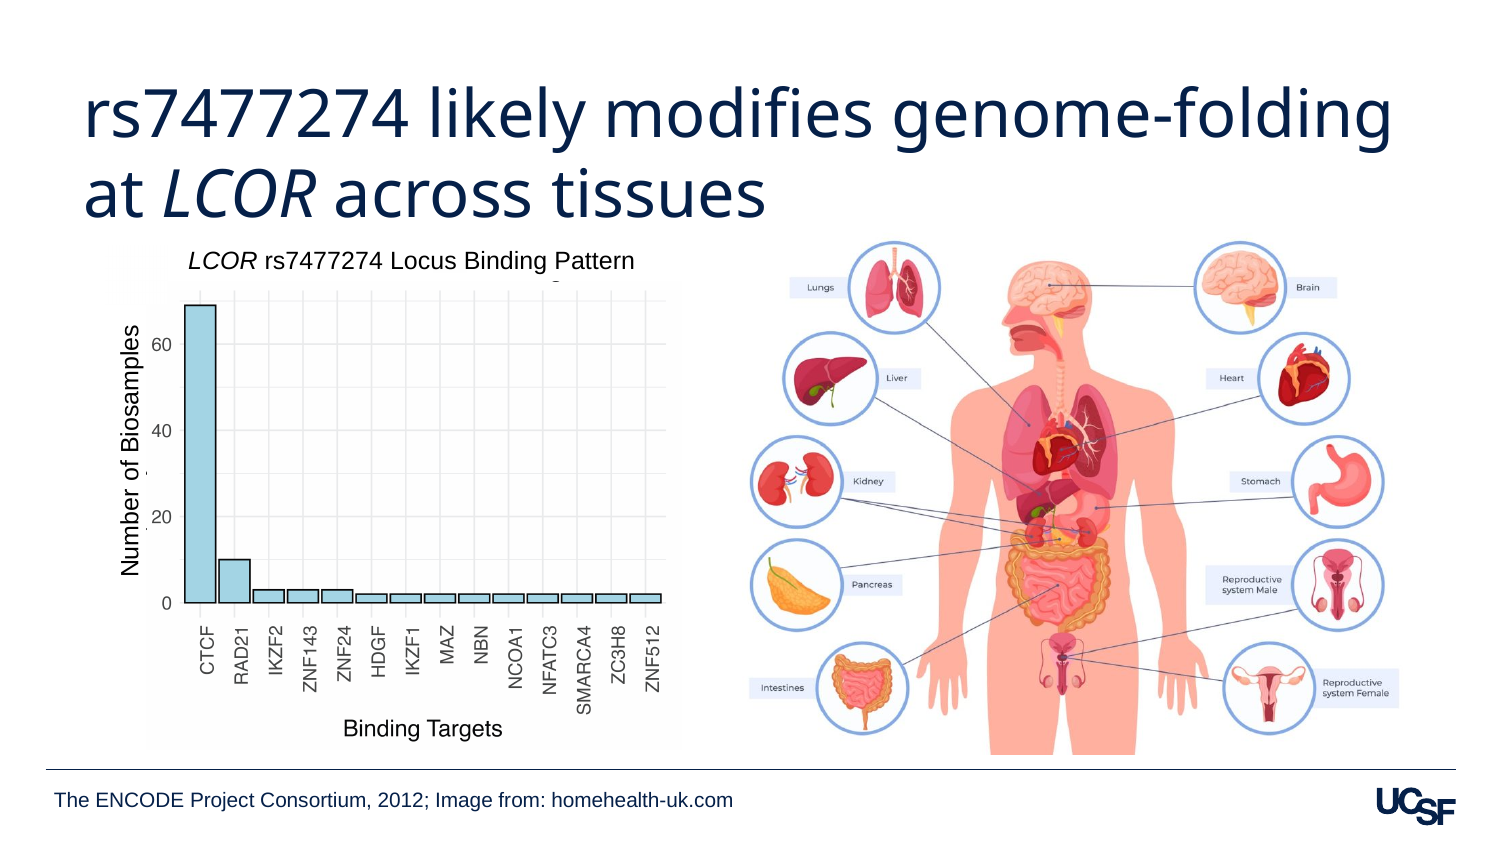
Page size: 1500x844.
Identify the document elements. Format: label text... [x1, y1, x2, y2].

text_box rs7477274 likely modifies genome-folding at LCOR across tissues [68, 63, 1453, 239]
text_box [104, 106, 683, 751]
text_box The ENCODE Project Consortium, 2012; Image from: homehealth-uk.com [39, 779, 1135, 820]
picture [719, 231, 1414, 755]
